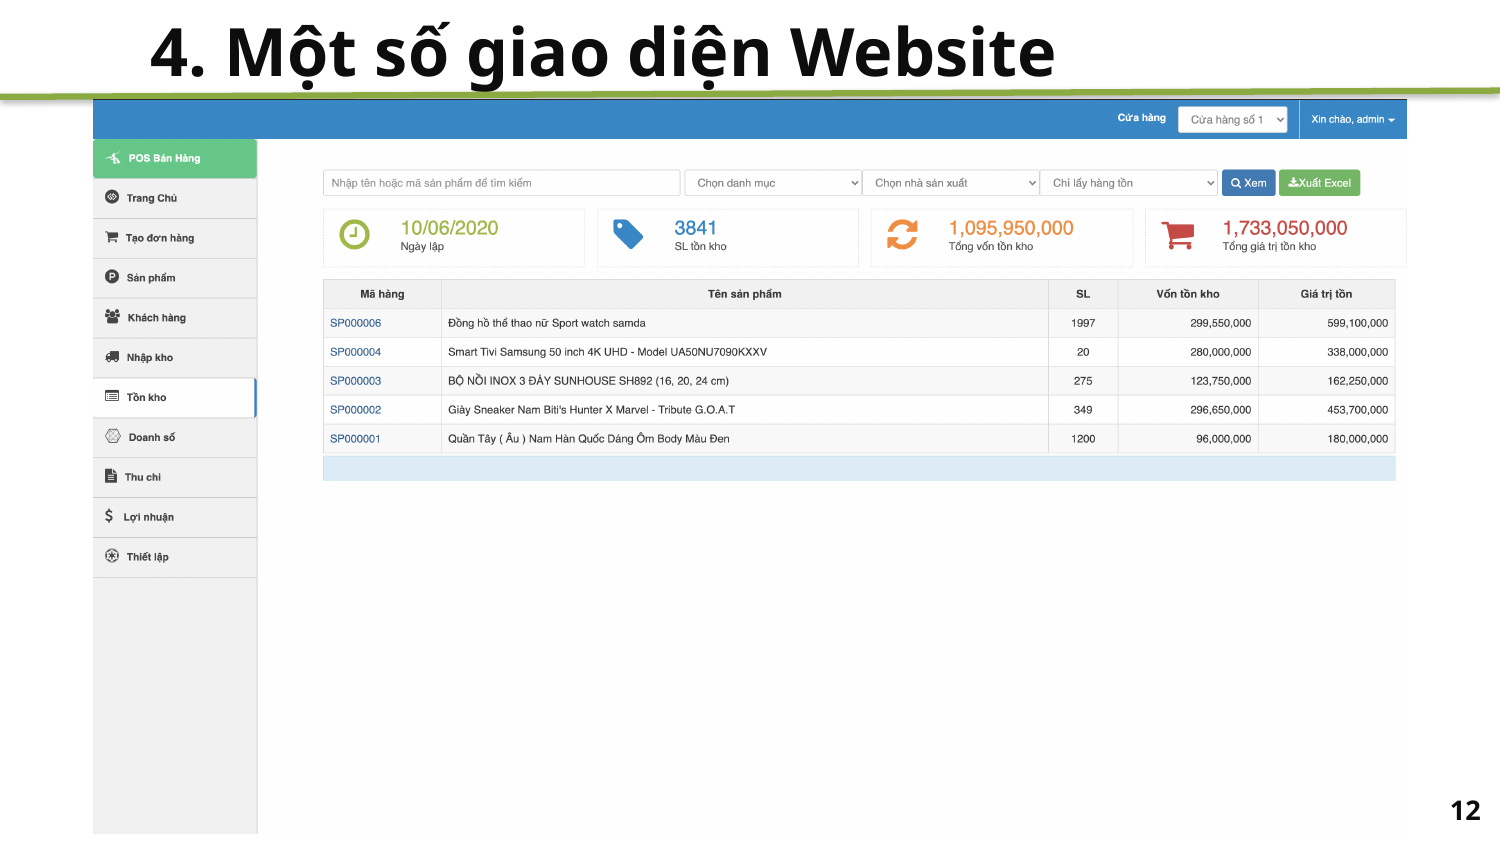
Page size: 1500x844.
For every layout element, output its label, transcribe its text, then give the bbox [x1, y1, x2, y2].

text_box 12 [1391, 779, 1482, 844]
text_box 4. Một số giao diện Website [149, 0, 1500, 88]
picture [93, 99, 1407, 835]
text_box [0, 90, 1500, 98]
